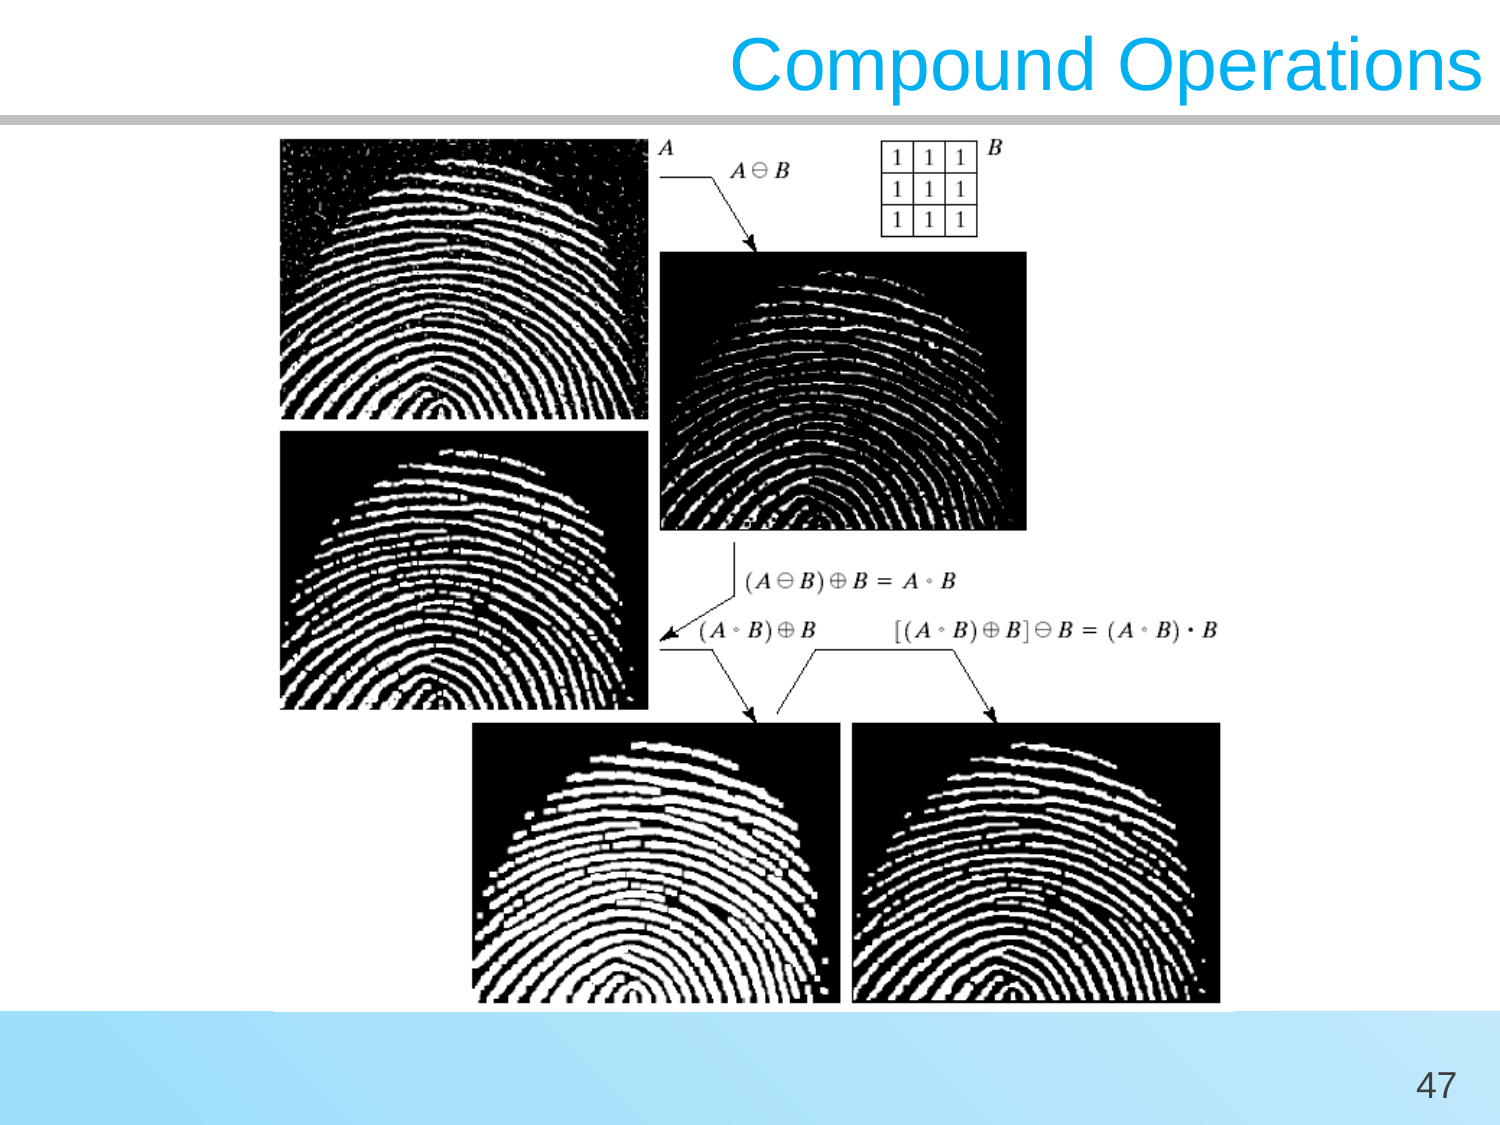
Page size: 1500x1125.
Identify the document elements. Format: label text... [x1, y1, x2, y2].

picture [273, 132, 1234, 1012]
title Compound Operations [0, 0, 1500, 122]
